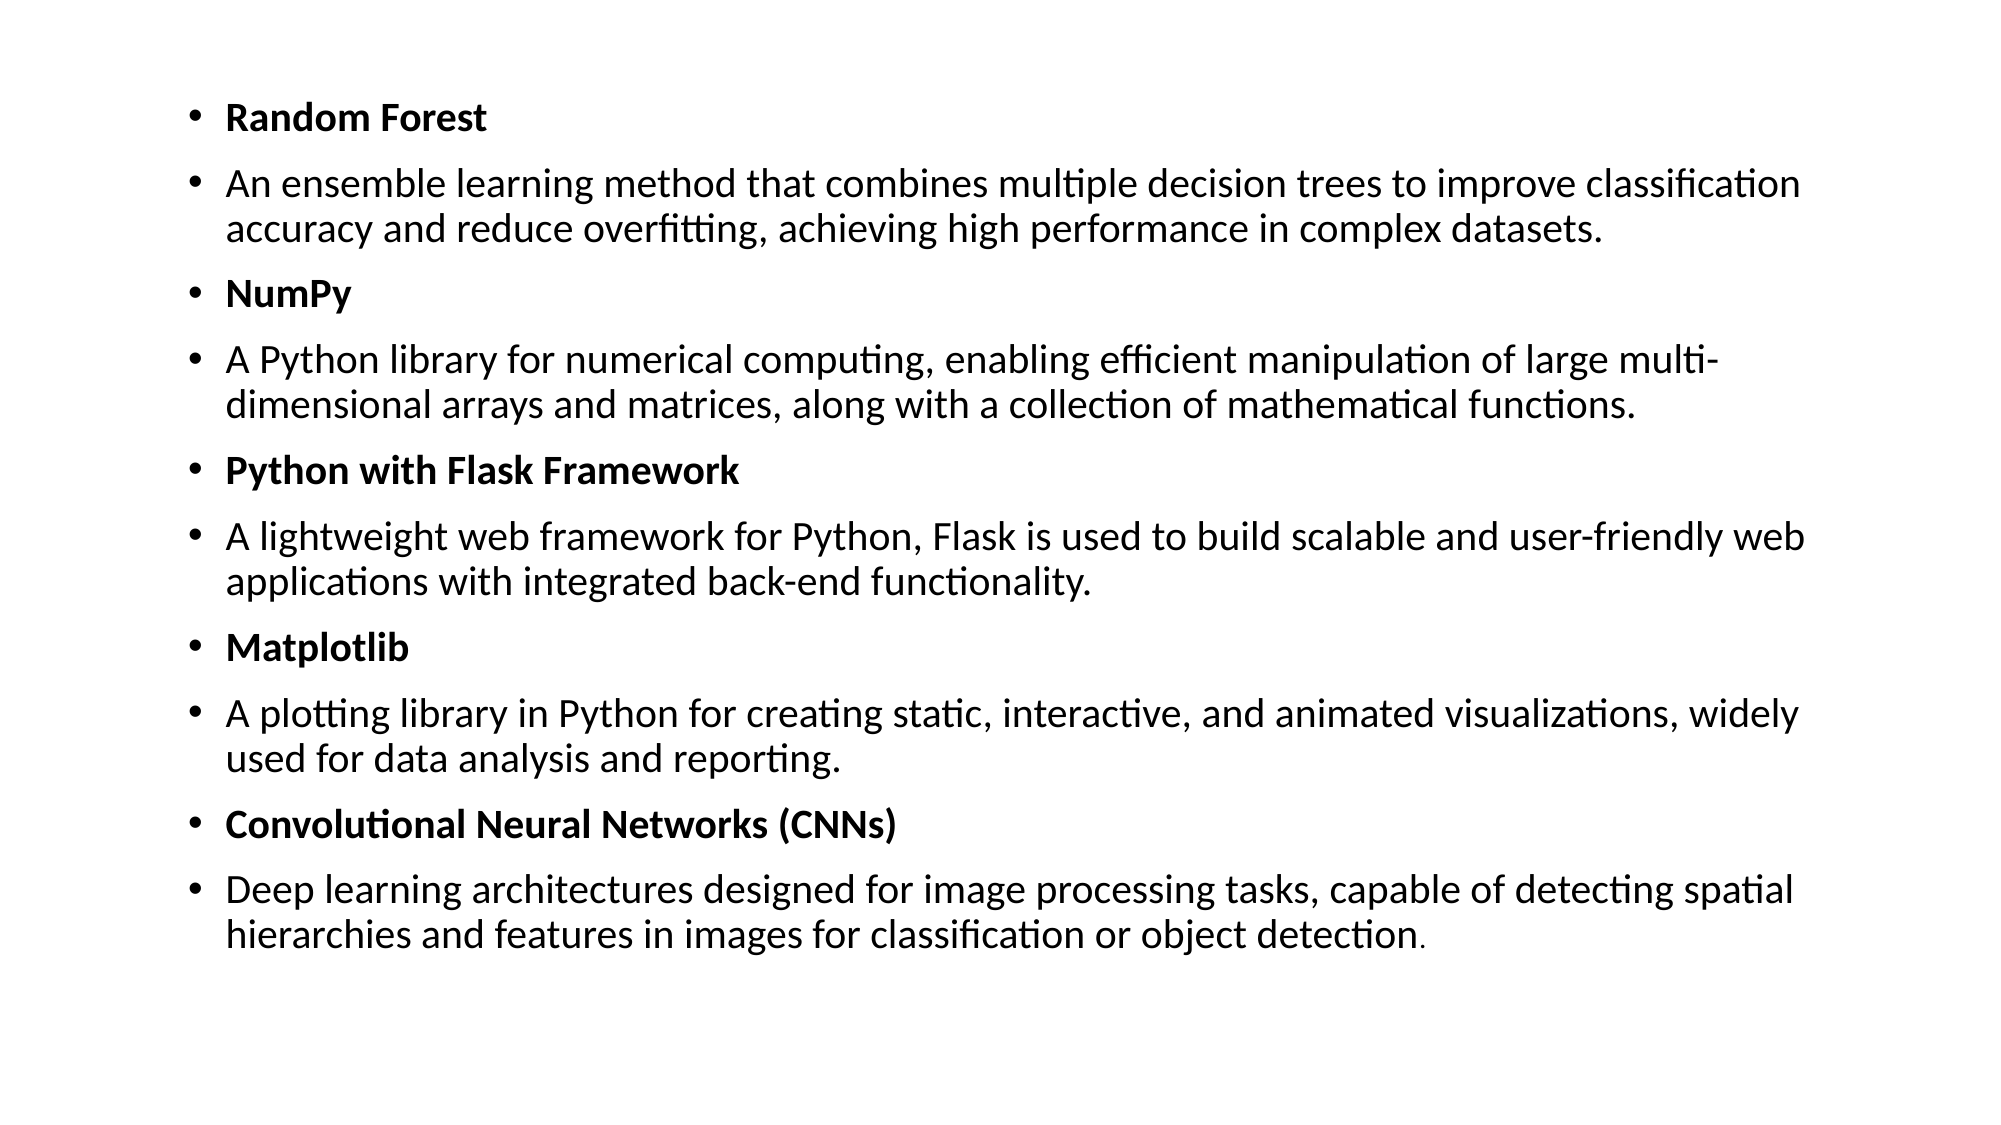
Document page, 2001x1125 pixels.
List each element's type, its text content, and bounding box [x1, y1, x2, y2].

list Random Forest An ensemble learning method that combines multiple decision trees to improve classification accuracy and reduce overfitting, achieving high performance in complex datasets. NumPy A Python library for numerical computing, enabling efficient manipulation of large multi-dimensional arrays and matrices, along with a collection of mathematical functions. Python with Flask Framework A lightweight web framework for Python, Flask is used to build scalable and user-friendly web applications with integrated back-end functionality. Matplotlib A plotting library in Python for creating static, interactive, and animated visualizations, widely used for data analysis and reporting. Convolutional Neural Networks (CNNs) Deep learning architectures designed for image processing tasks, capable of detecting spatial hierarchies and features in images for classification or object detection. [173, 87, 1872, 1032]
